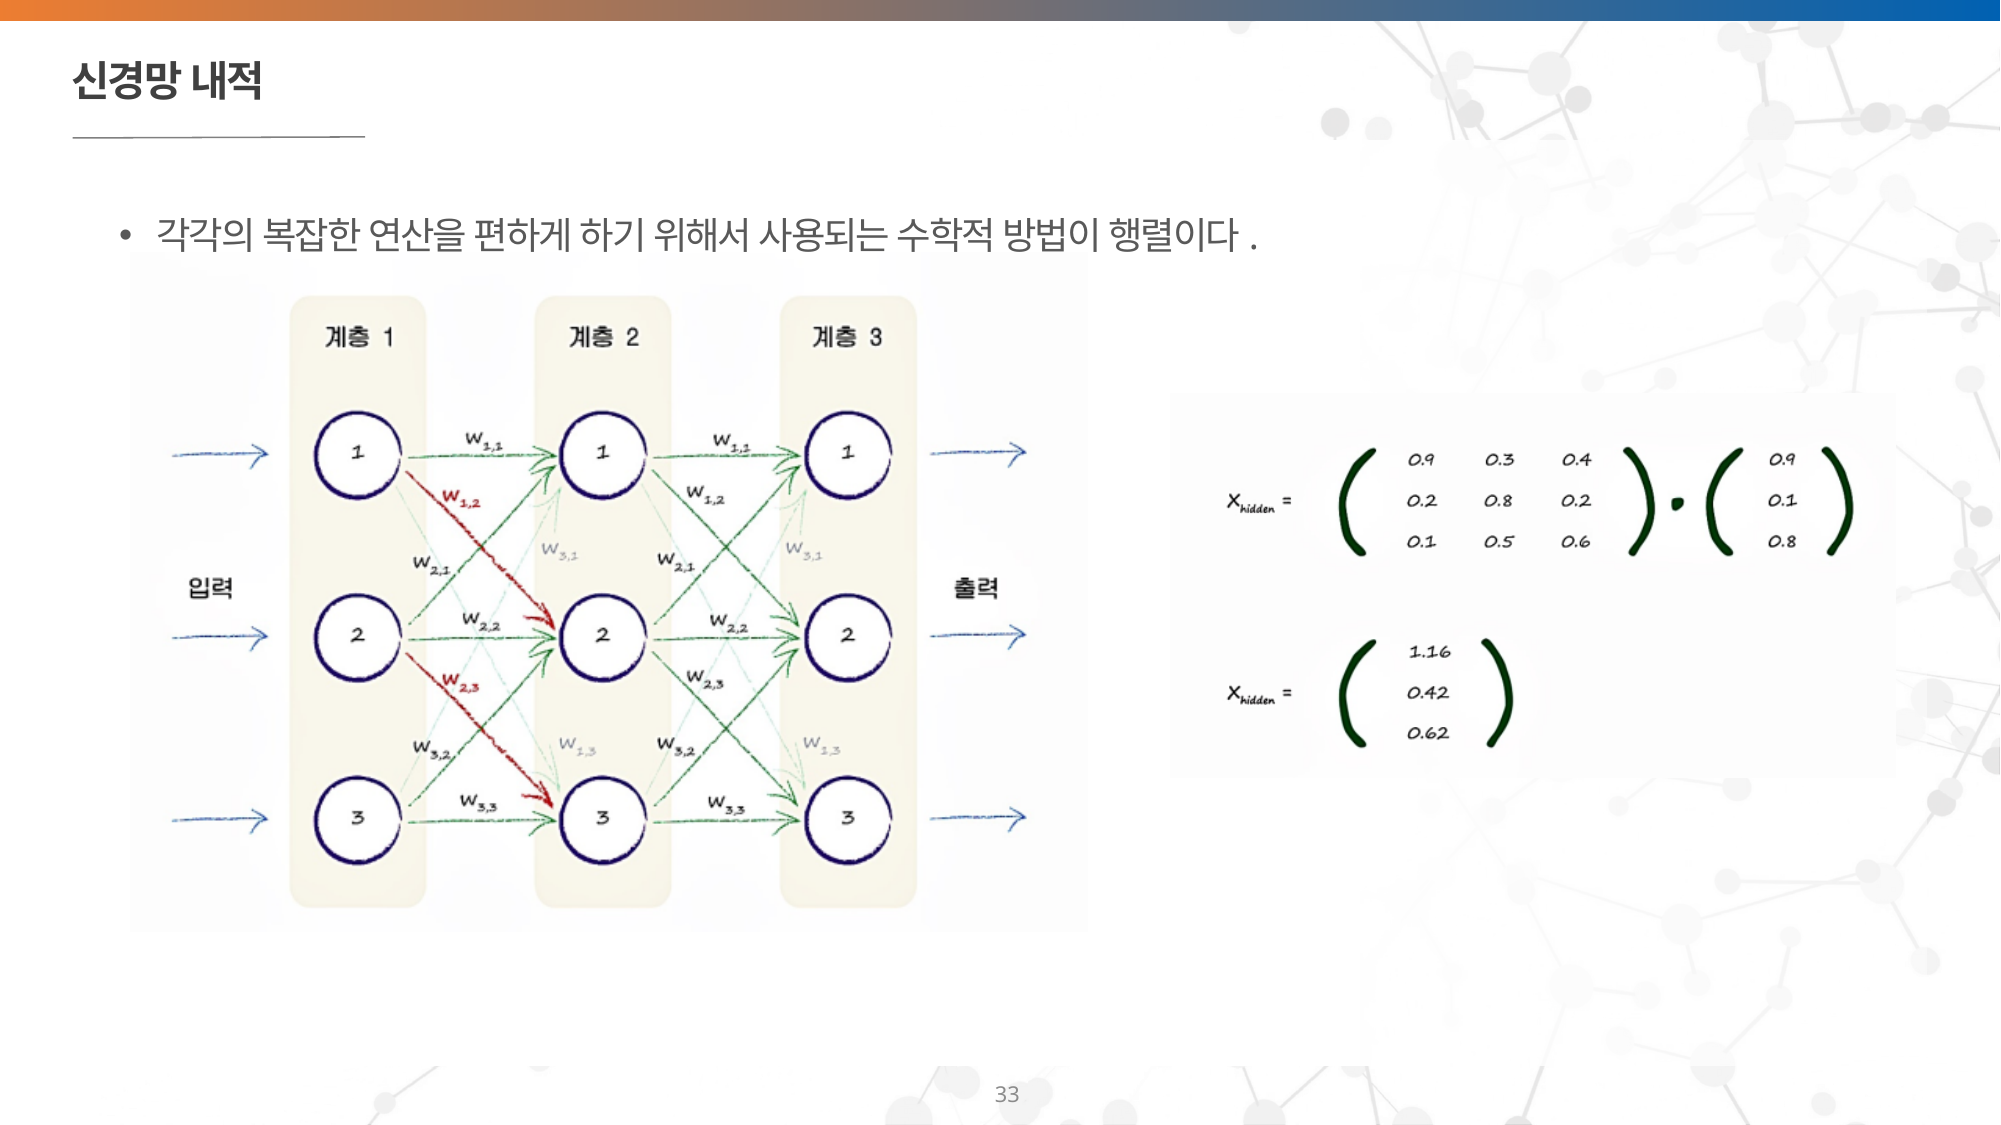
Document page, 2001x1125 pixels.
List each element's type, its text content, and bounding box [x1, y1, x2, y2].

title 신경망 내적 [56, 49, 1162, 117]
list 각각의 복잡한 연산을 편하게 하기 위해서 사용되는 수학적 방법이 행렬이다. [104, 193, 1911, 1035]
slide_number 33 [782, 1065, 1233, 1125]
picture [130, 252, 1088, 932]
picture [1170, 393, 1896, 778]
